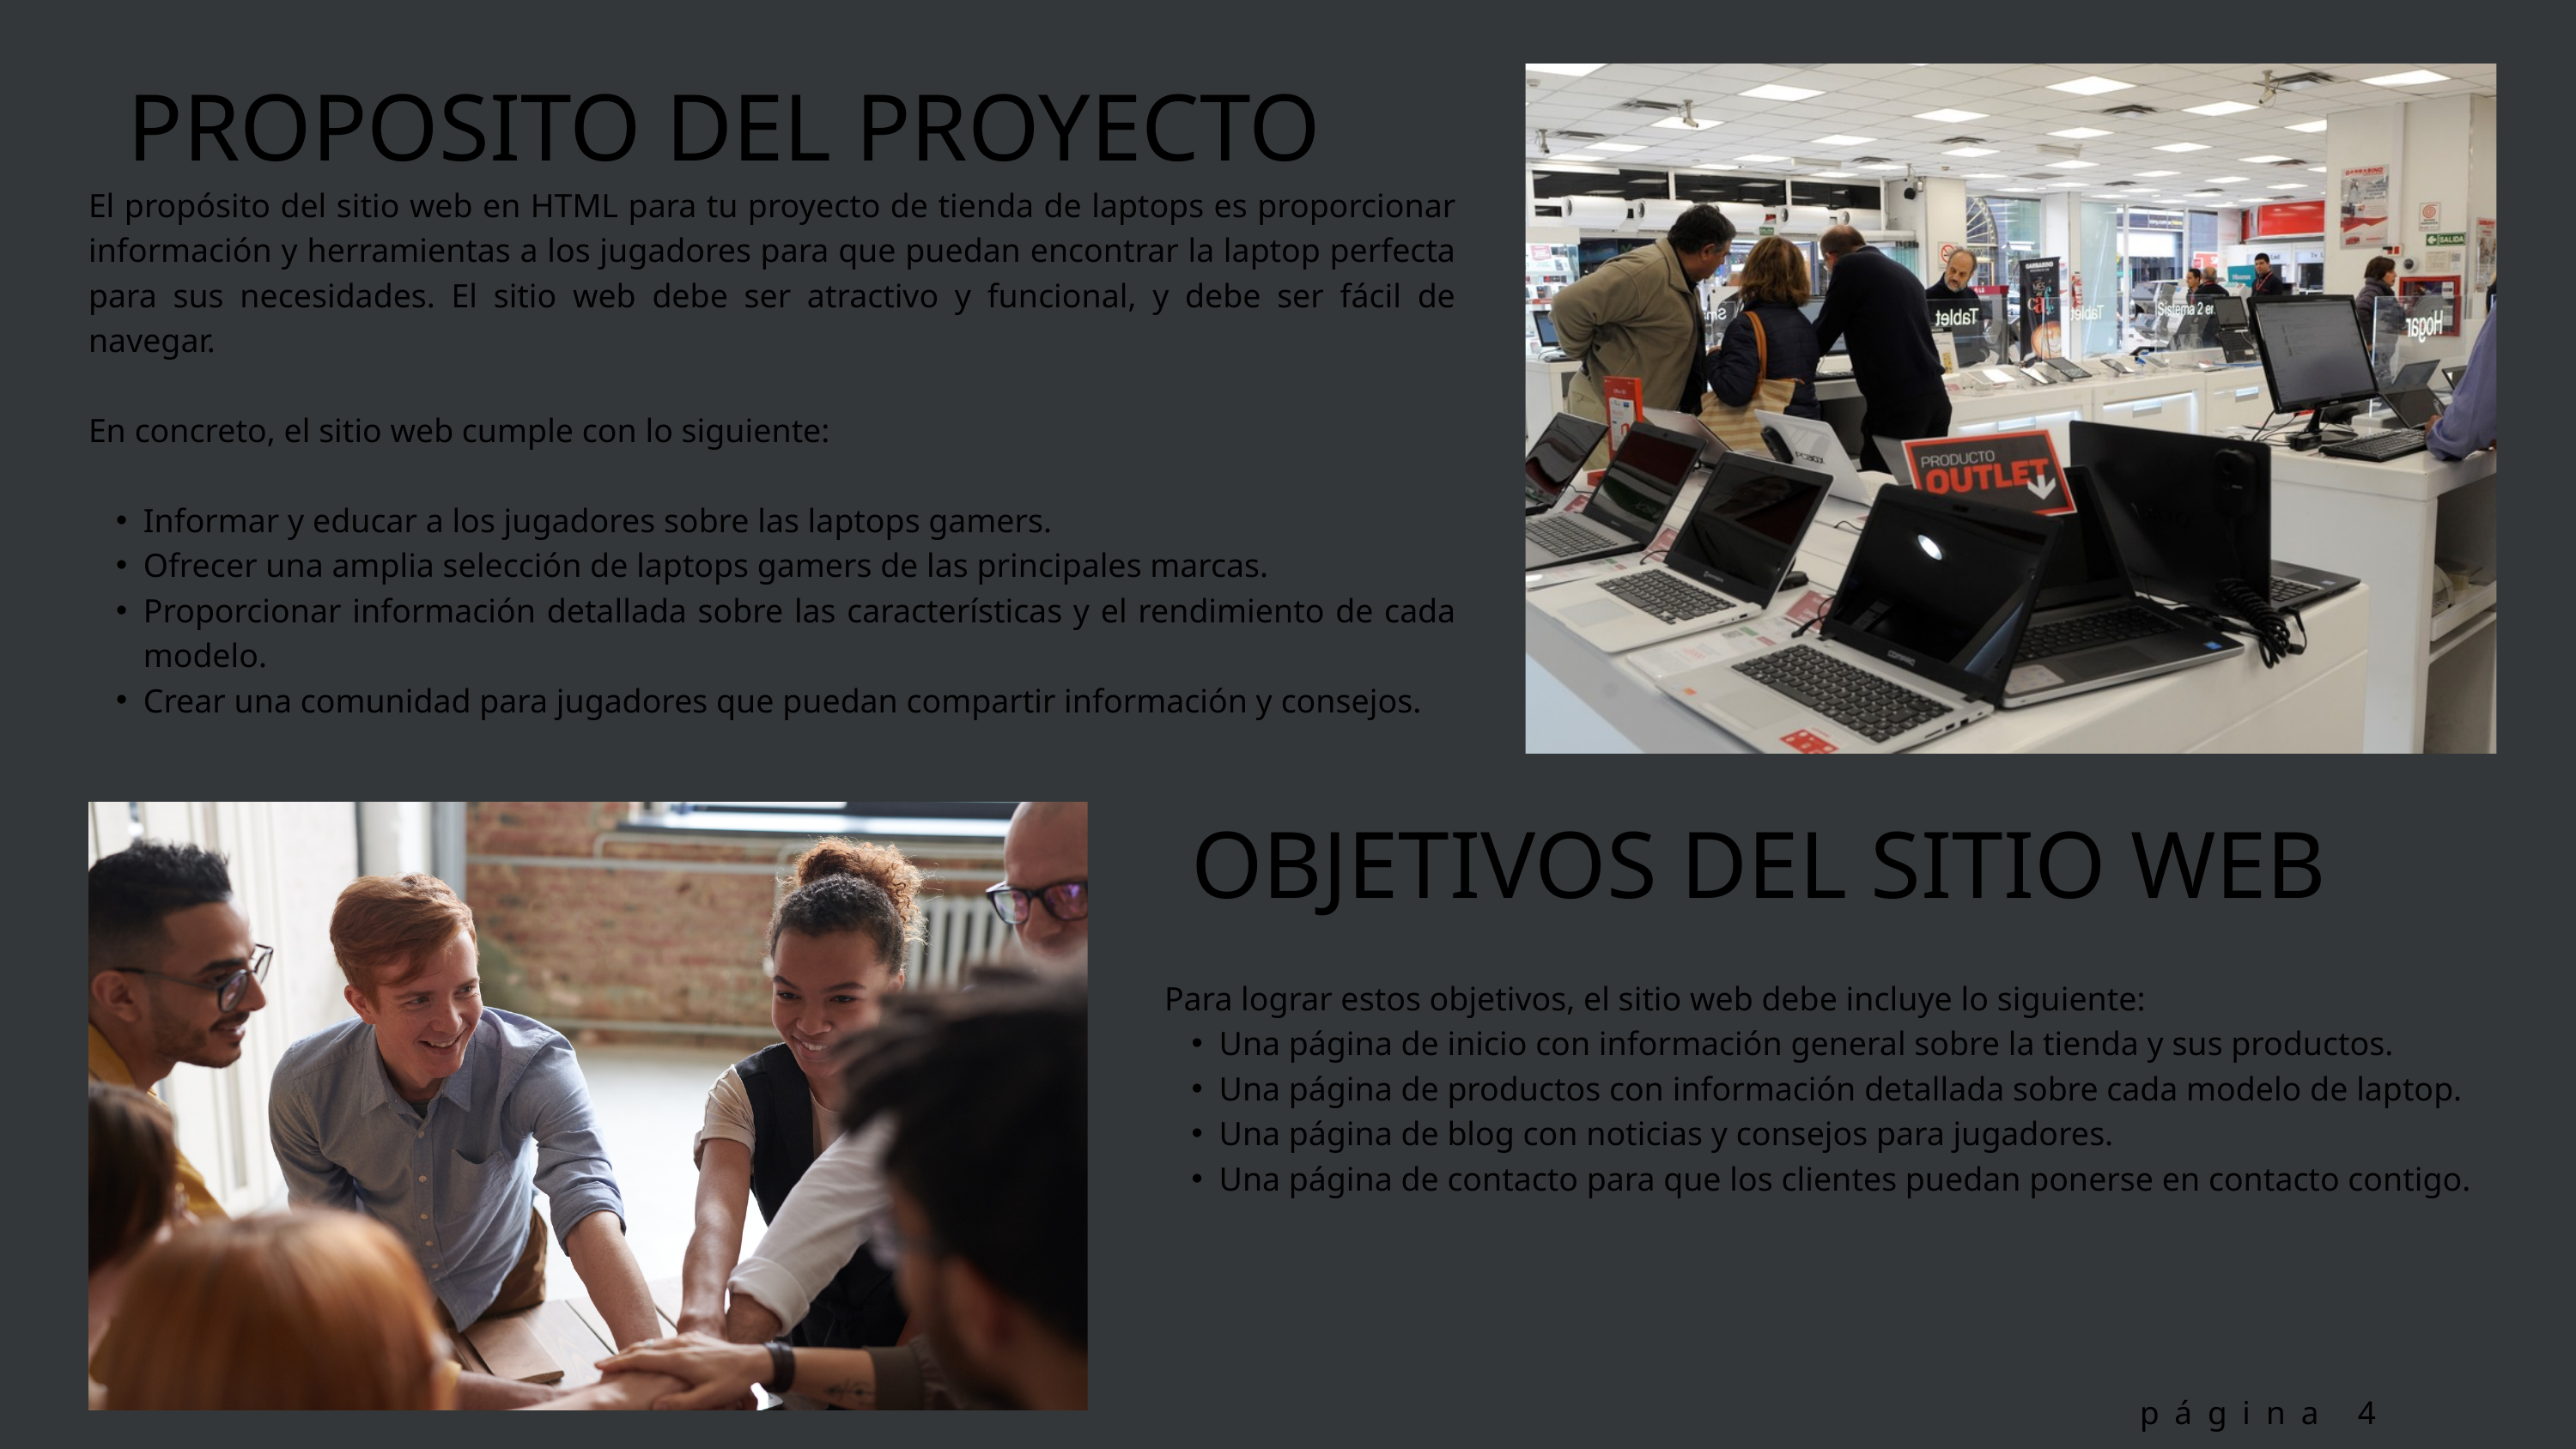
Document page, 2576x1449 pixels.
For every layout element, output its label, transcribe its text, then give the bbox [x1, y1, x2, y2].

text_box Para lograr estos objetivos, el sitio web debe incluye lo siguiente: Una página de inicio con información general sobre la tienda y sus productos. Una página de productos con información detallada sobre cada modelo de laptop. Una página de blog con noticias y consejos para jugadores. Una página de contacto para que los clientes puedan ponerse en contacto contigo. [1163, 972, 2474, 1243]
text_box página 4 [1940, 1385, 2576, 1431]
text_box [1525, 64, 2497, 754]
text_box El propósito del sitio web en HTML para tu proyecto de tienda de laptops es proporcionar información y herramientas a los jugadores para que puedan encontrar la laptop perfecta para sus necesidades. El sitio web debe ser atractivo y funcional, y debe ser fácil de navegar. En concreto, el sitio web cumple con lo siguiente: Informar y educar a los jugadores sobre las laptops gamers. Ofrecer una amplia selección de laptops gamers de las principales marcas. Proporcionar información detallada sobre las características y el rendimiento de cada modelo. Crear una comunidad para jugadores que puedan compartir información y consejos. [88, 179, 1457, 719]
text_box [88, 801, 1088, 1410]
text_box PROPOSITO DEL PROYECTO [52, 50, 1397, 179]
text_box OBJETIVOS DEL SITIO WEB [1086, 788, 2432, 918]
